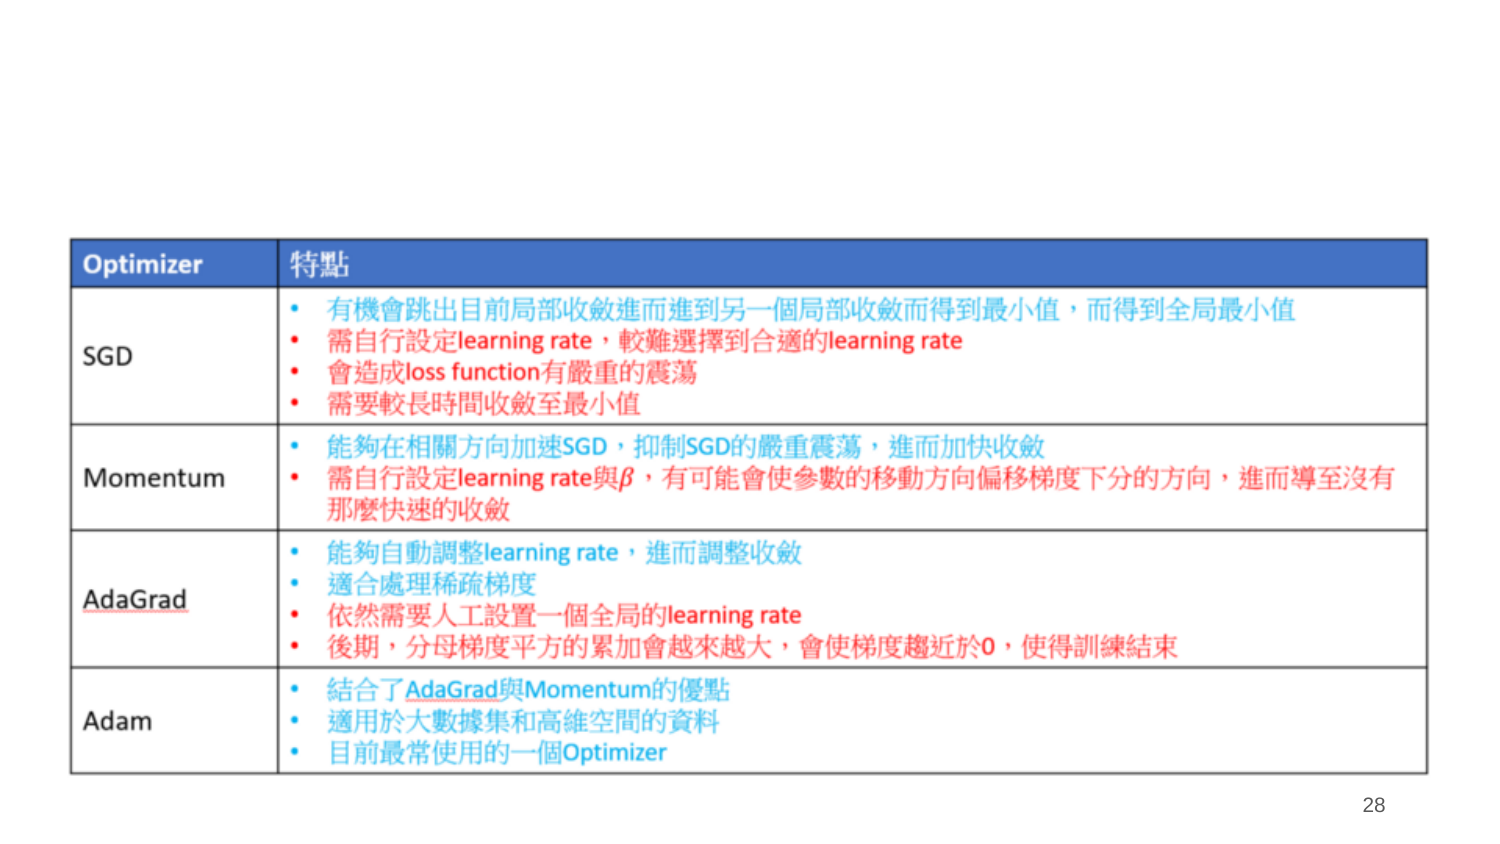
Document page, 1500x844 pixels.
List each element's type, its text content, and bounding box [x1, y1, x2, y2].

slide_number ‹#› [1059, 790, 1397, 827]
picture [66, 233, 1434, 783]
